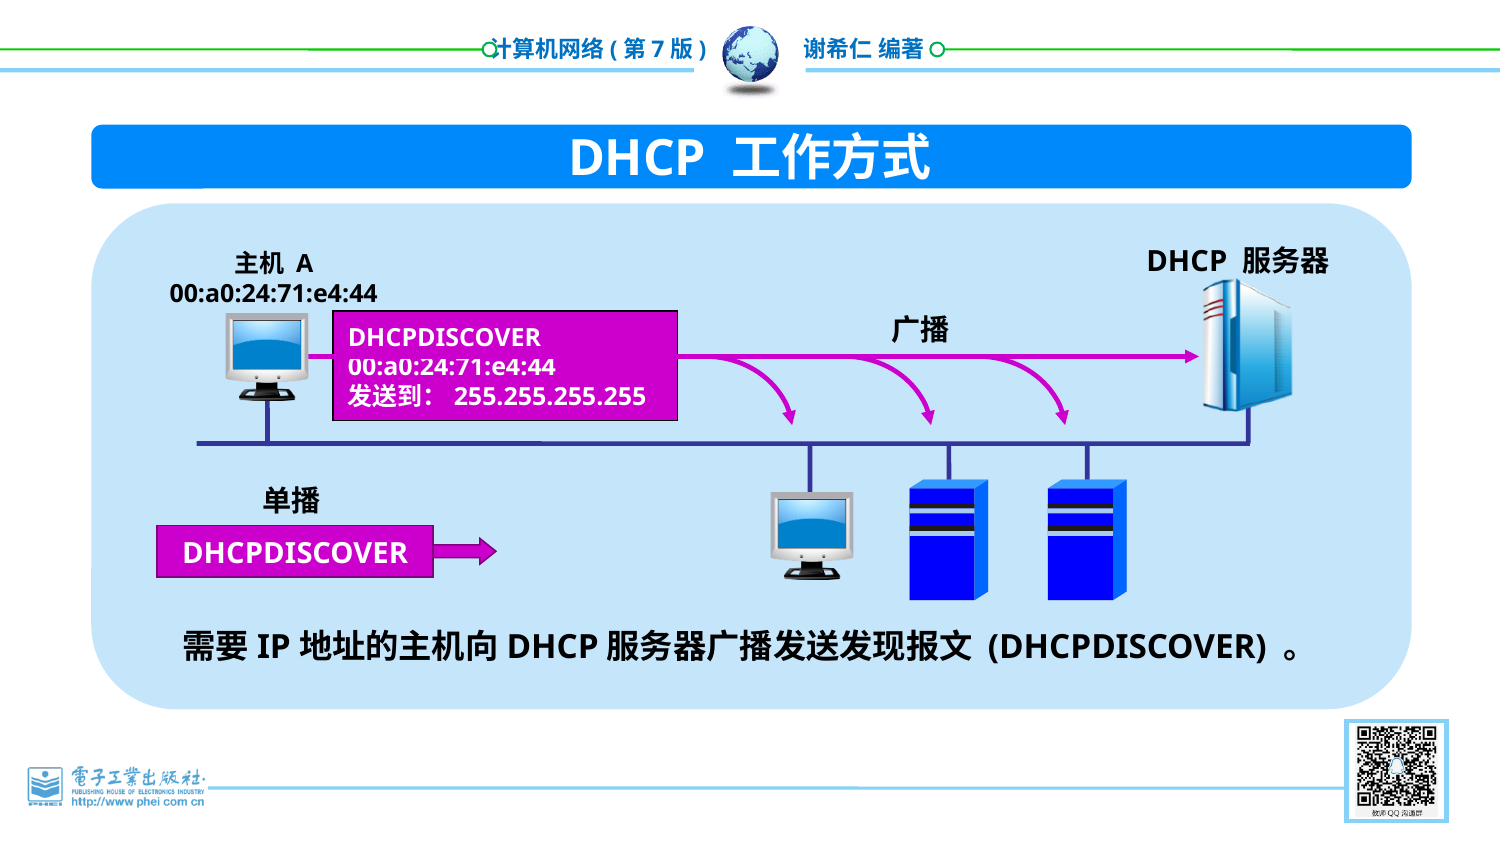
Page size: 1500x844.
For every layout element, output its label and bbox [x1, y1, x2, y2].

picture [765, 488, 859, 582]
picture [220, 309, 314, 404]
picture [23, 764, 208, 809]
picture [1355, 724, 1438, 817]
picture [1198, 276, 1295, 412]
text_box [91, 117, 1412, 193]
picture [720, 24, 780, 100]
text_box [89, 201, 1414, 712]
